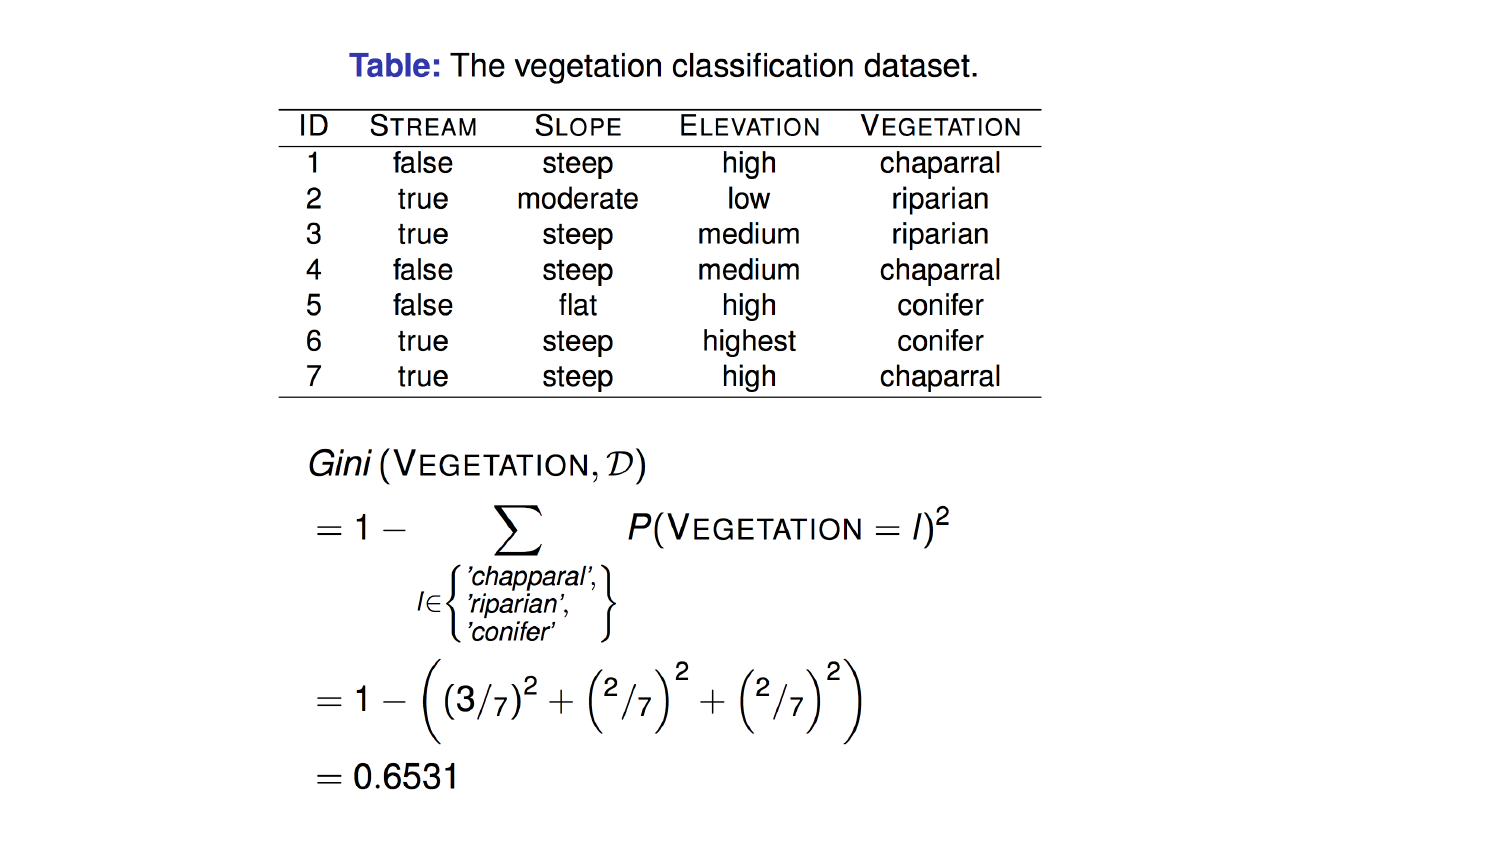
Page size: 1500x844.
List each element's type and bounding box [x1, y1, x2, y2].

picture [274, 41, 1047, 412]
picture [298, 432, 969, 803]
